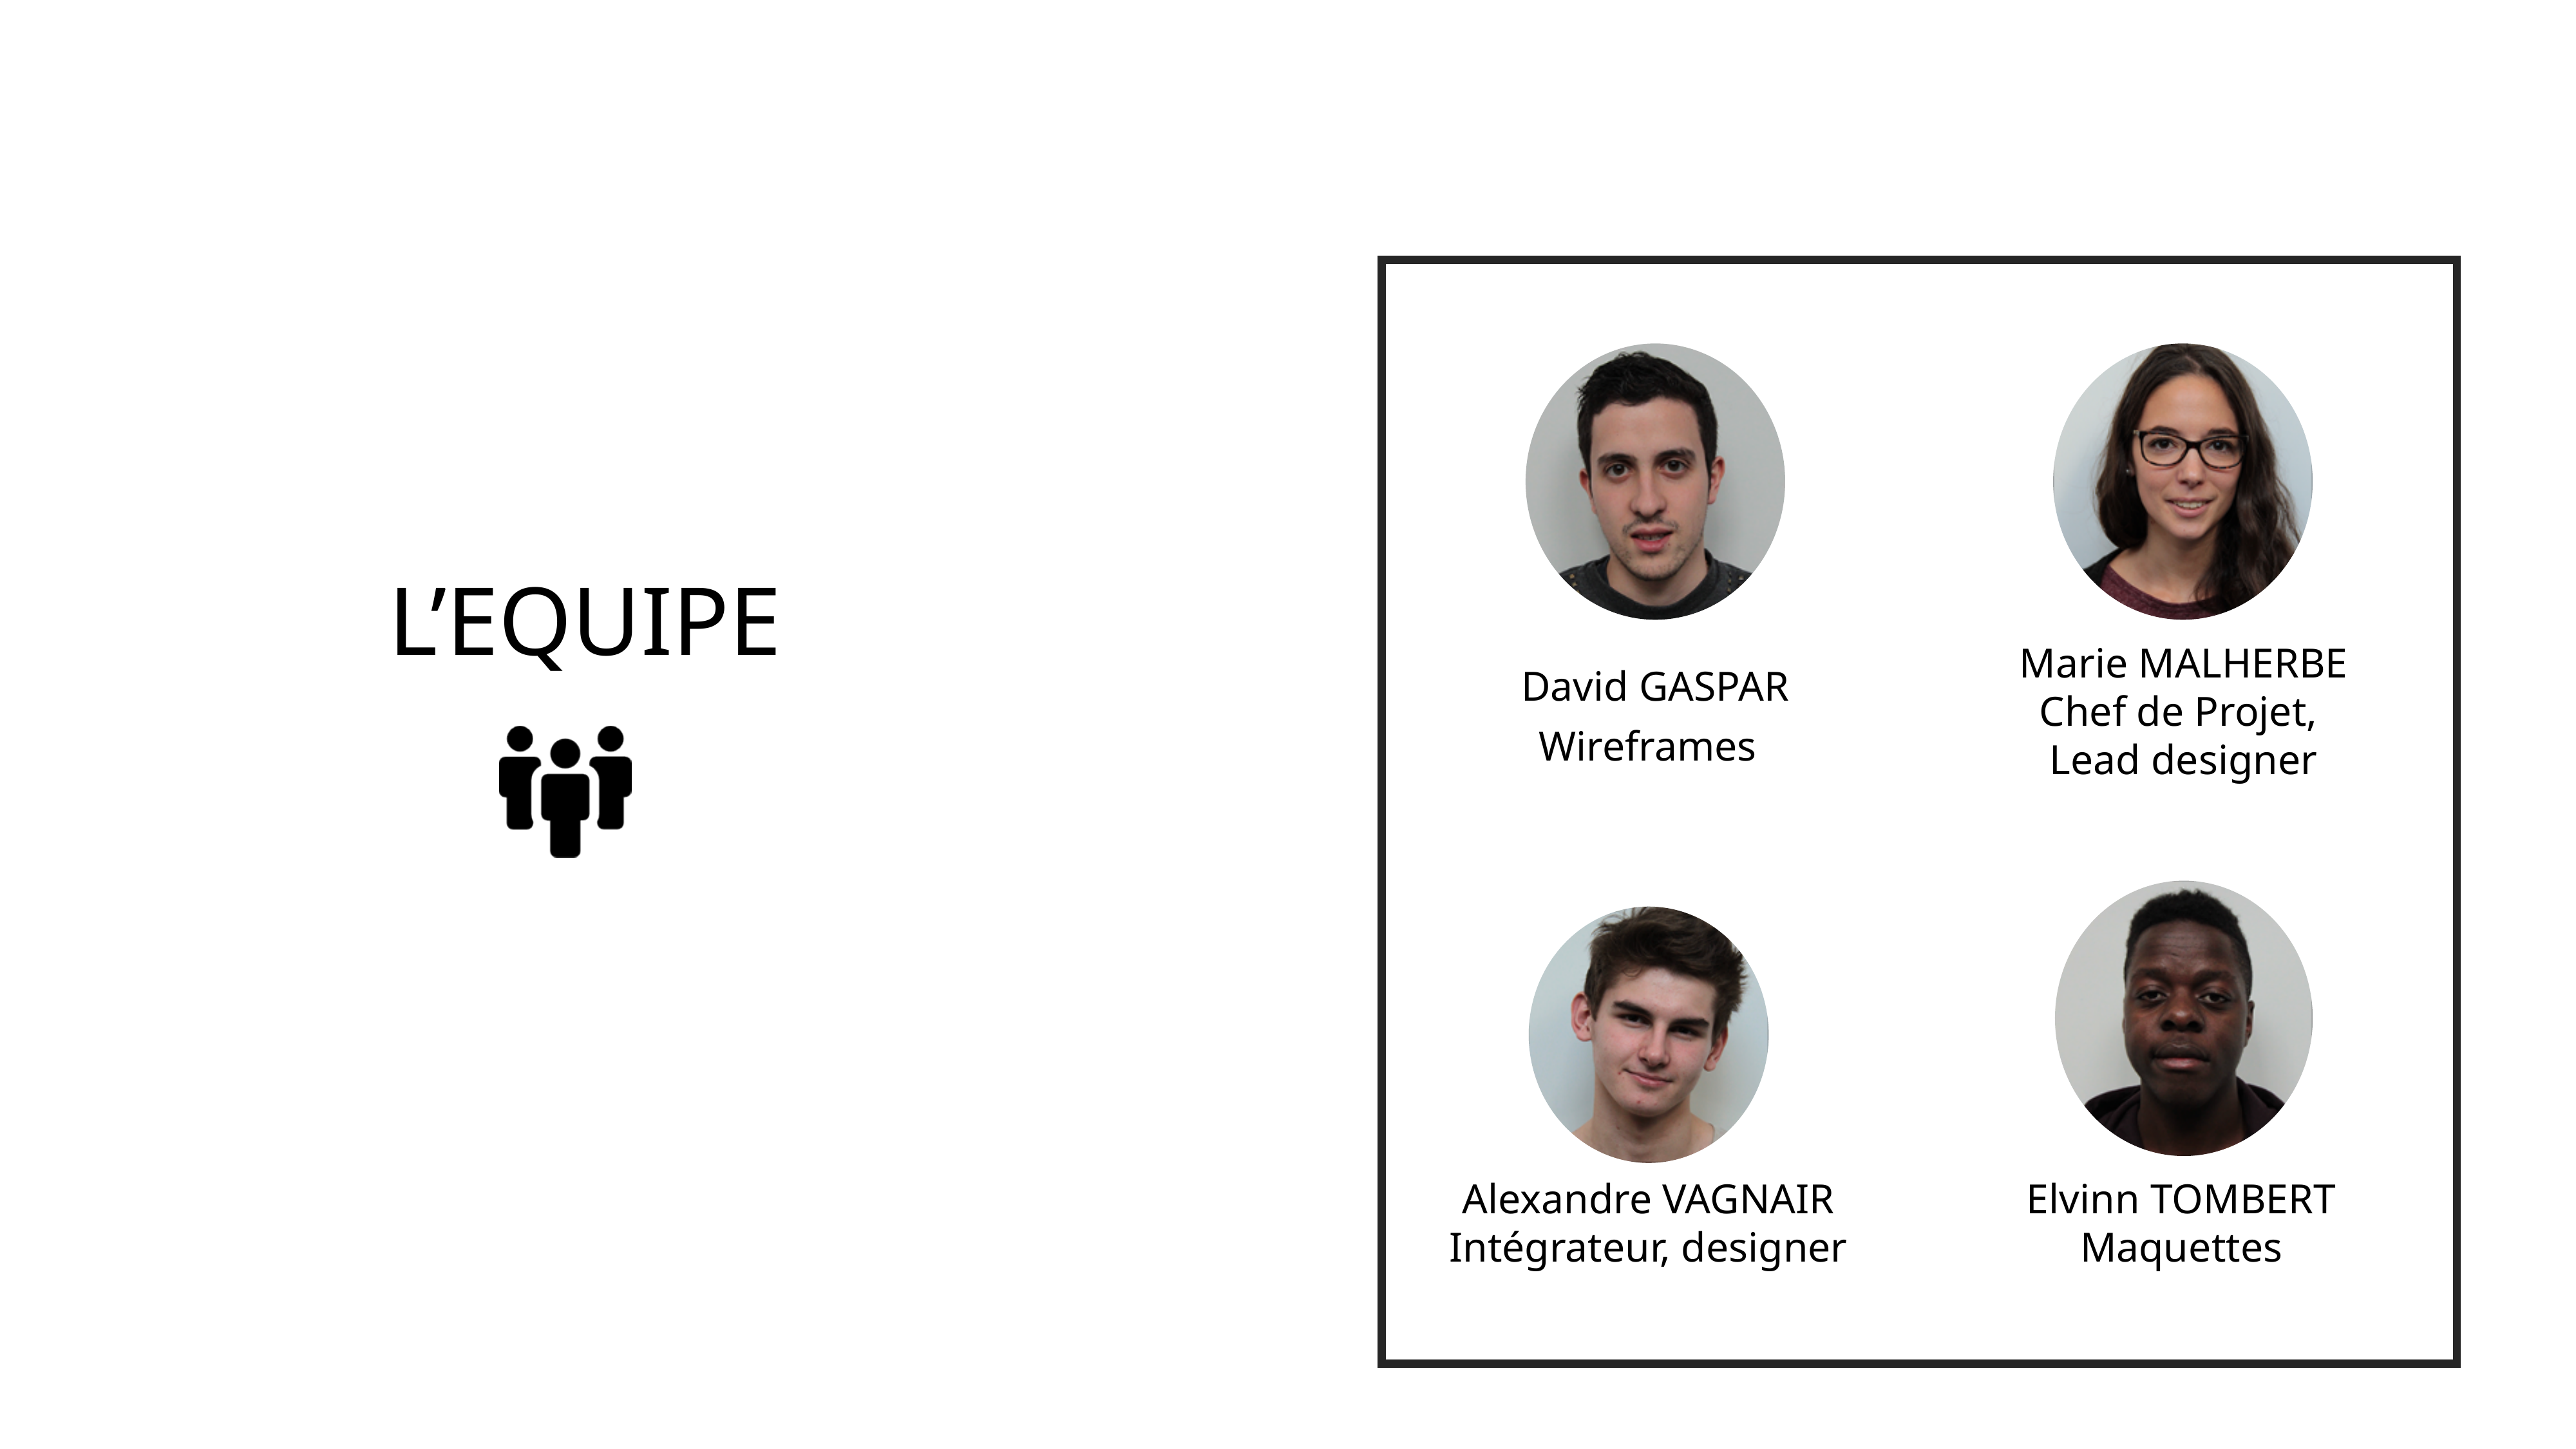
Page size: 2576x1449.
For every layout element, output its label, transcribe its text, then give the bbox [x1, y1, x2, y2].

picture [2052, 343, 2313, 620]
picture [1528, 906, 1769, 1164]
text_box L’EQUIPE [0, 553, 1381, 681]
text_box [1381, 260, 2458, 1364]
picture [1525, 343, 1786, 620]
text_box Wireframes [1519, 712, 1776, 777]
picture [2054, 880, 2313, 1157]
picture [499, 726, 632, 858]
